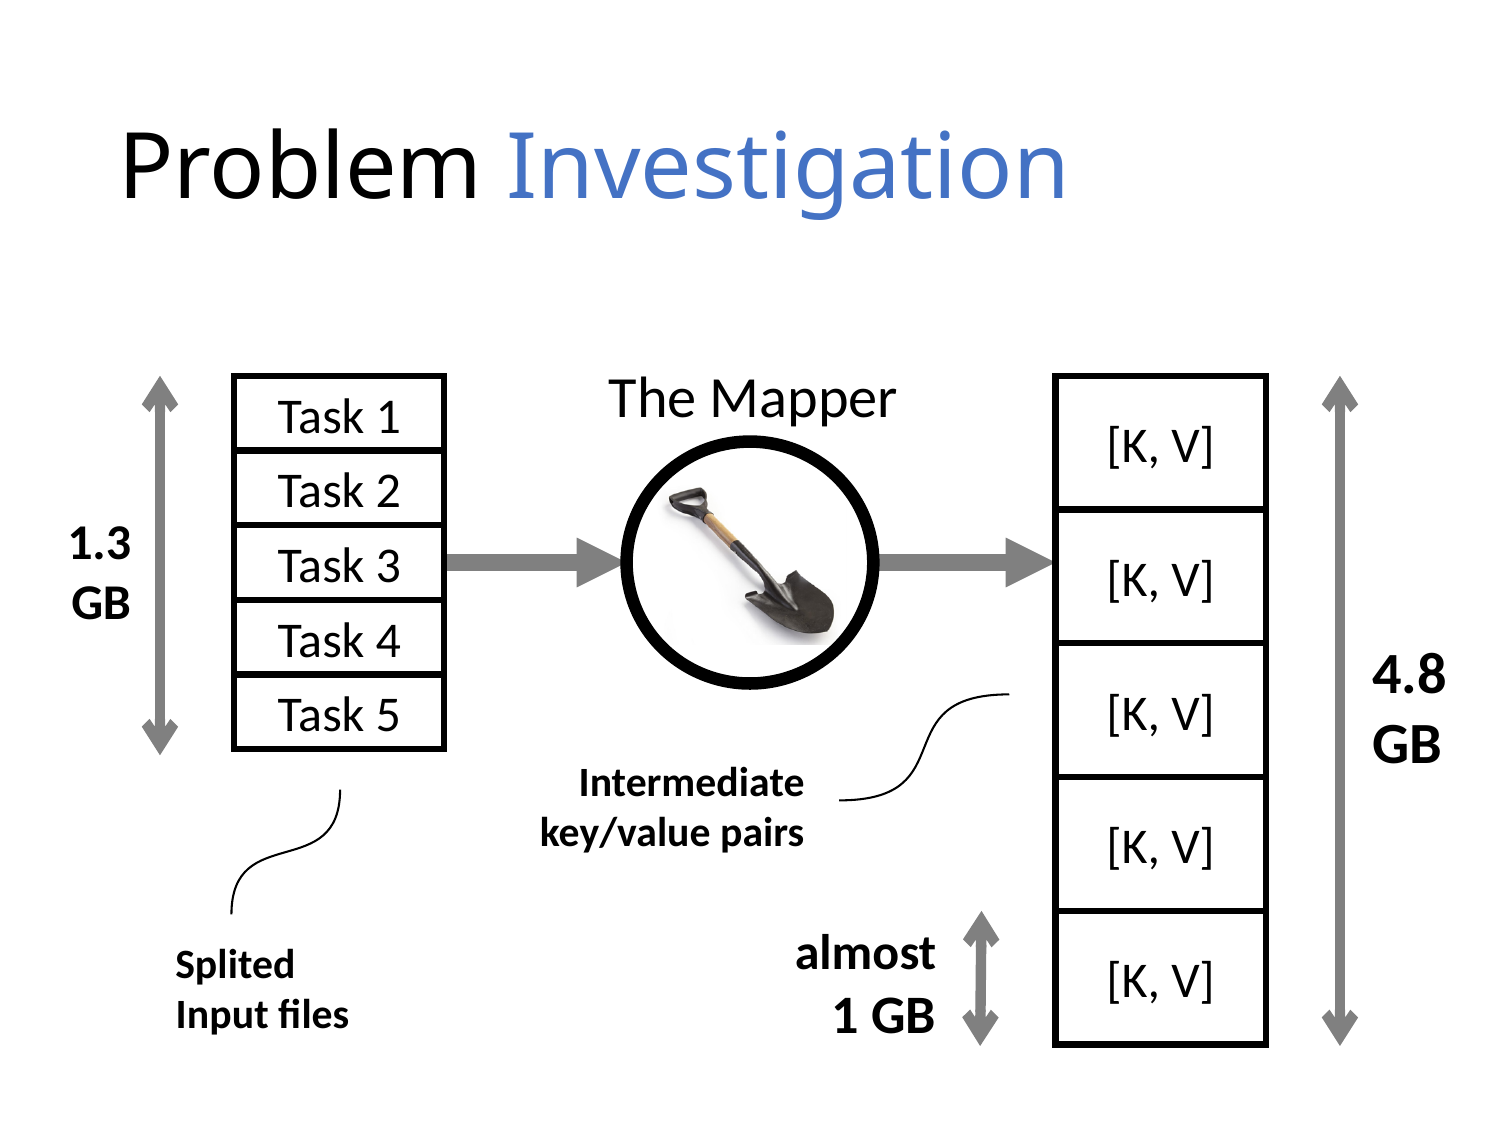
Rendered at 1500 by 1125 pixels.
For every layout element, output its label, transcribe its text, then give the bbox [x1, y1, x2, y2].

text_box The Mapper [593, 351, 913, 437]
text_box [223, 797, 349, 907]
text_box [839, 694, 1010, 801]
text_box Splited Input files [160, 929, 365, 1045]
text_box Intermediate key/value pairs [518, 747, 820, 863]
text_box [234, 375, 445, 750]
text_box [626, 441, 874, 684]
text_box almost 1 GB [772, 912, 952, 1053]
title Problem Investigation [103, 59, 1397, 278]
text_box 4.8 GB [1357, 627, 1462, 783]
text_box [1055, 375, 1266, 1045]
text_box 1.3 GB [52, 501, 146, 637]
